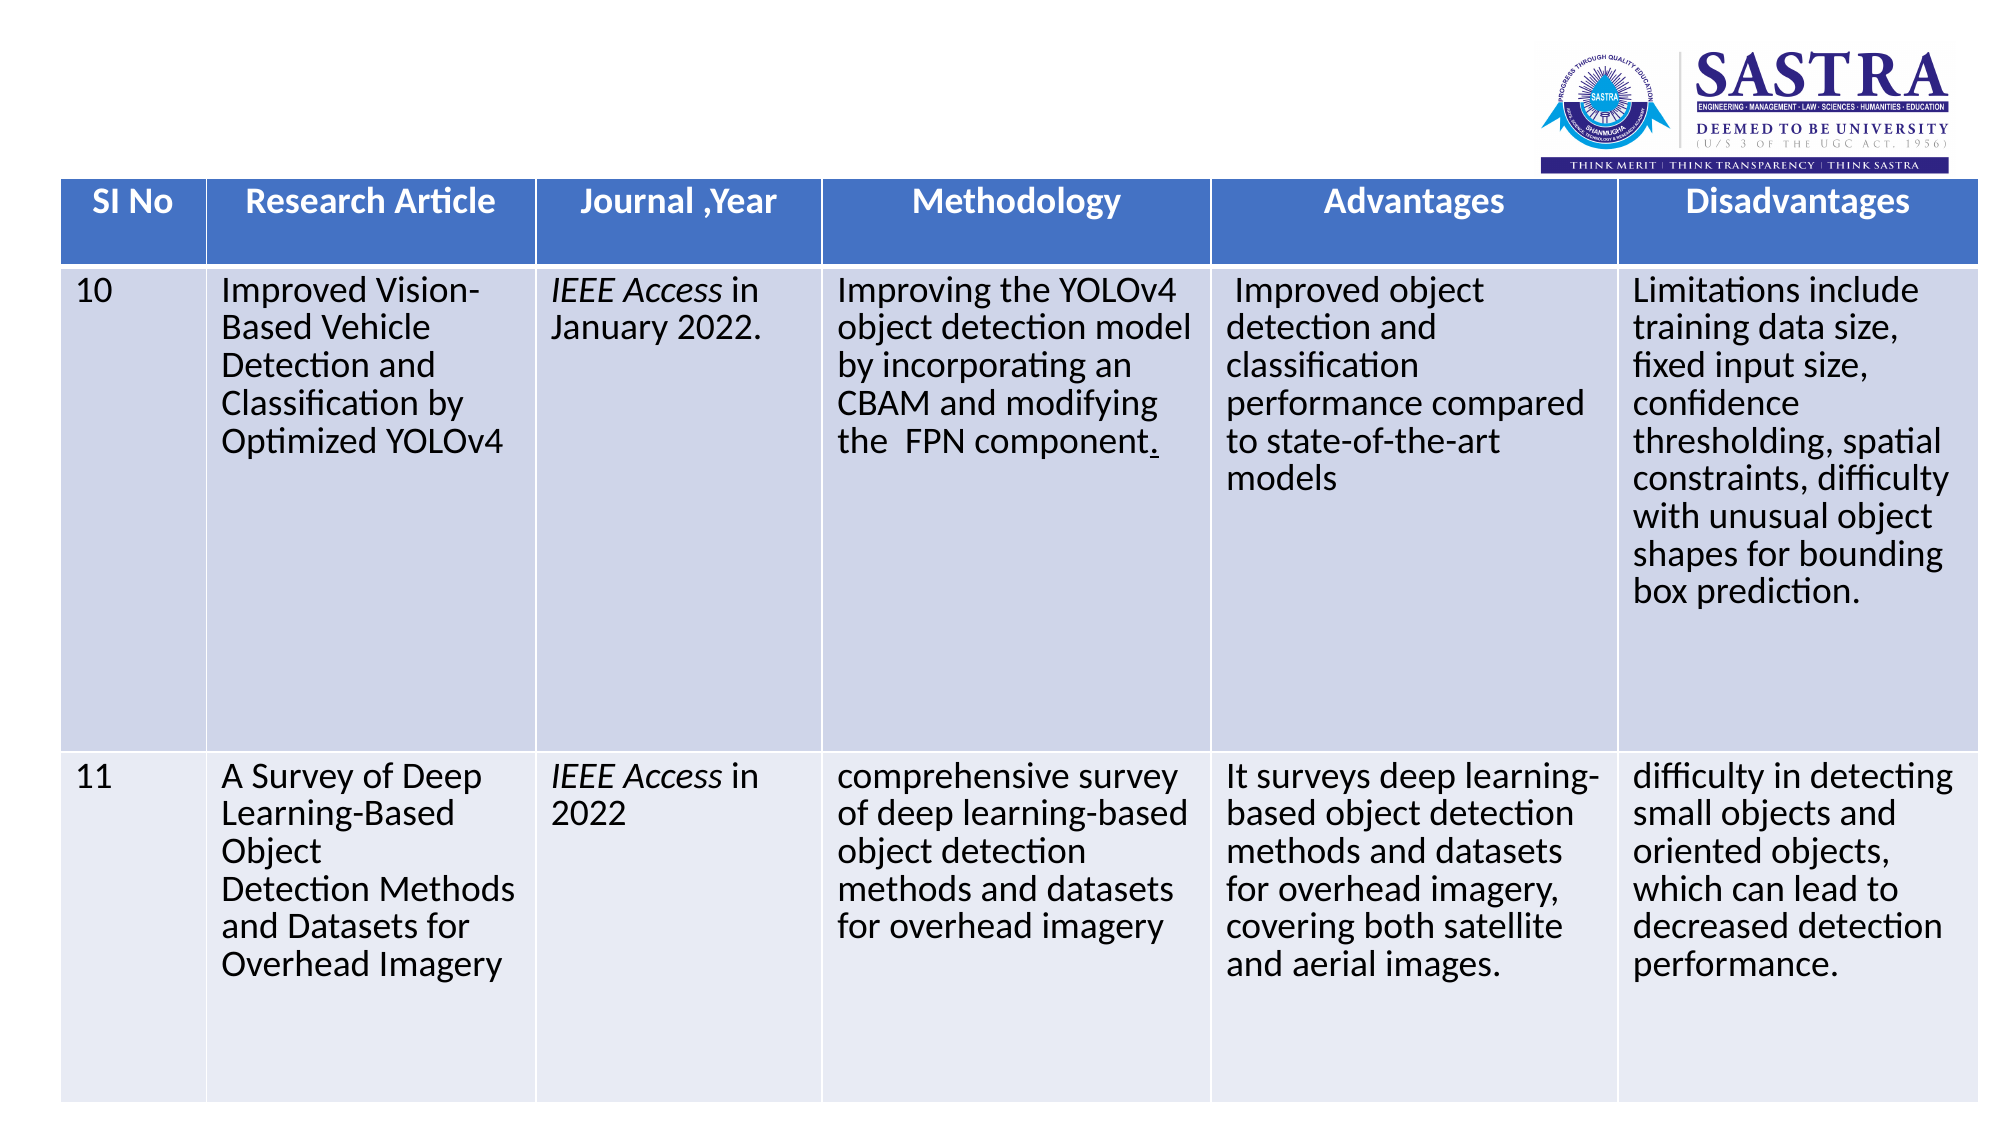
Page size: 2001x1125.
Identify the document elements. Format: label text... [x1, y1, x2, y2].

table_cell Improved Vision-Based Vehicle Detection and Classification by Optimized YOLOv4 [207, 269, 535, 751]
table_cell comprehensive survey of deep learning-based object detection methods and datasets for overhead imagery [823, 753, 1210, 1102]
picture [1534, 41, 1956, 177]
table_header Research Article [207, 179, 535, 264]
table_cell IEEE Access in January 2022. [537, 269, 821, 751]
table_cell Improved object detection and classification performance compared to state-of-the-art models [1212, 269, 1617, 751]
table_cell 10 [61, 269, 206, 751]
table_cell It surveys deep learning-based object detection methods and datasets for overhead imagery, covering both satellite and aerial images. [1212, 753, 1617, 1102]
table_cell 11 [61, 753, 206, 1102]
table_header SI No [61, 179, 206, 264]
table_cell A Survey of Deep Learning-Based Object Detection Methods and Datasets for Overhead Imagery [207, 753, 535, 1102]
table_header Methodology [823, 179, 1210, 264]
table_header Journal ,Year [537, 179, 821, 264]
table_header Advantages [1212, 179, 1617, 264]
table_cell difficulty in detecting small objects and oriented objects, which can lead to decreased detection performance. [1619, 753, 1978, 1102]
table_header Disadvantages [1619, 179, 1978, 264]
table_cell IEEE Access in 2022 [537, 753, 821, 1102]
table_cell Improving the YOLOv4 object detection model by incorporating an CBAM and modifying the FPN component. [823, 269, 1210, 751]
table_cell Limitations include training data size, fixed input size, confidence thresholding, spatial constraints, difficulty with unusual object shapes for bounding box prediction. [1619, 269, 1978, 751]
